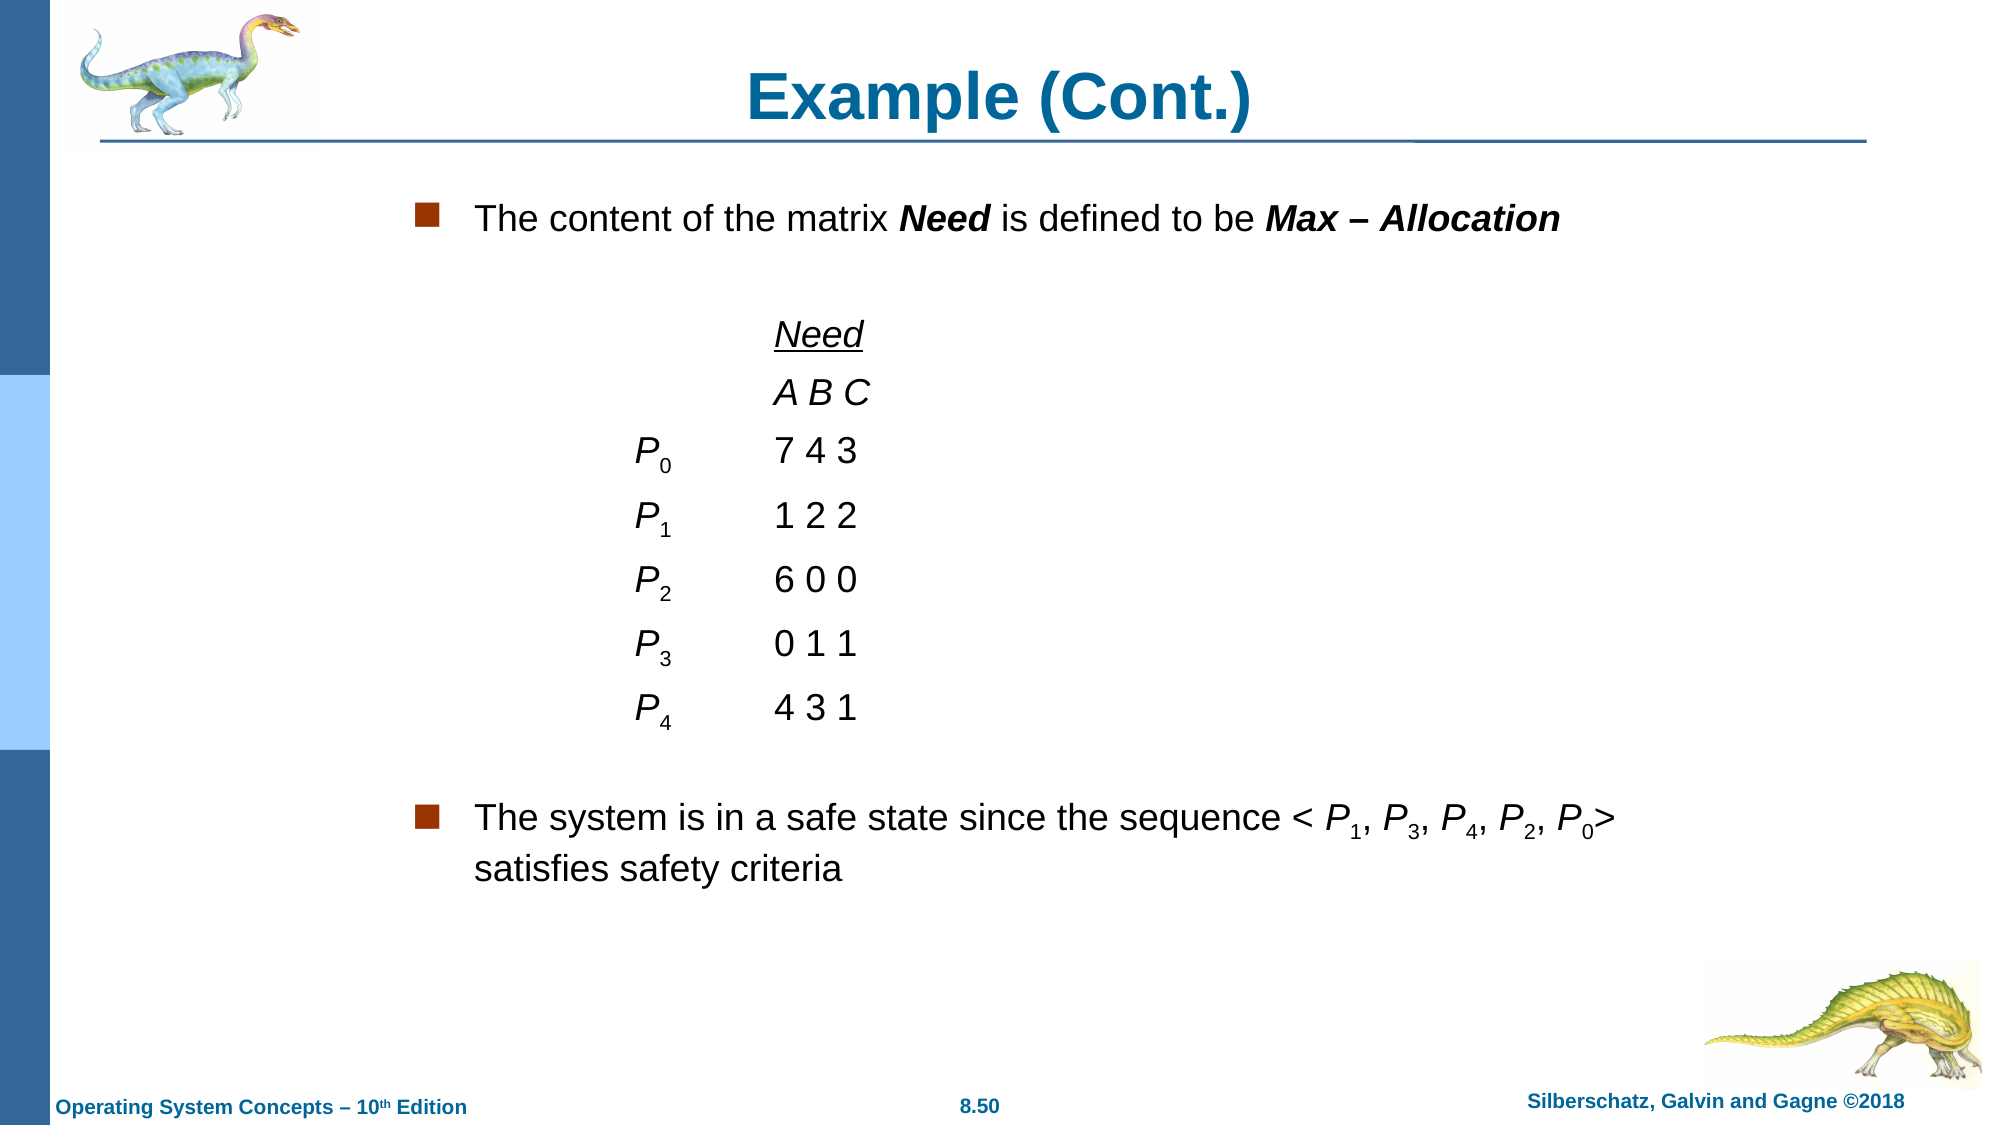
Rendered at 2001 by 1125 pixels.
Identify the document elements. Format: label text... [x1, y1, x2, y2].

title Example (Cont.) [99, 45, 1900, 141]
list The content of the matrix Need is defined to be Max – Allocation Need A B C P0 7 4 3 P1 1 2 2 P2 6 0 0 P3 0 1 1 P4 4 3 1 The system is in a safe state since the sequence < P1, P3, P4, P2, P0> satisfies safety criteria [402, 186, 1671, 948]
picture [1700, 959, 1982, 1090]
picture [62, 0, 324, 149]
